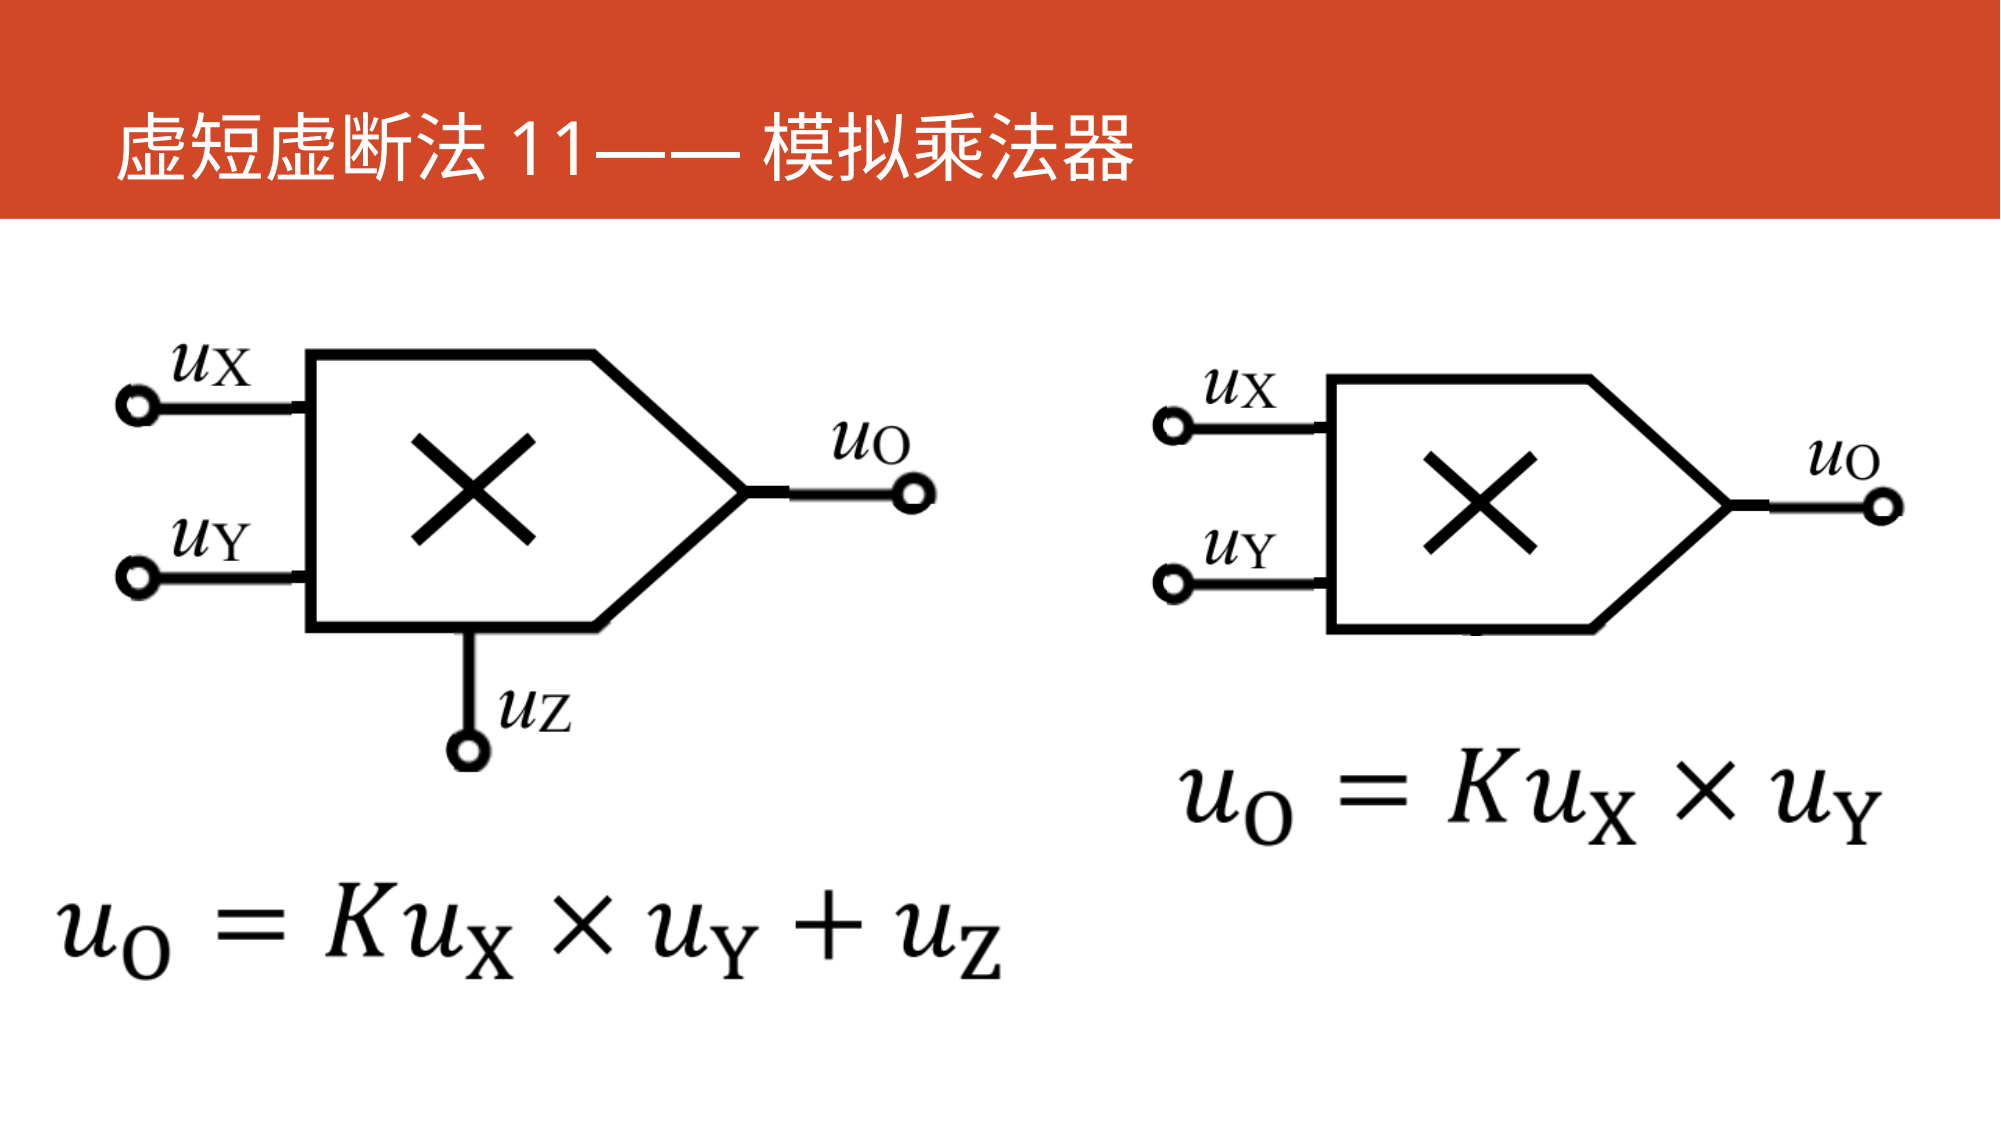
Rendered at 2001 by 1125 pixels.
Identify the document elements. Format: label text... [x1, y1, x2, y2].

picture [48, 279, 967, 793]
picture [27, 836, 1054, 1014]
picture [1168, 733, 1888, 875]
picture [1148, 348, 1909, 636]
title 虚短虚断法11——模拟乘法器 [99, 0, 1863, 199]
